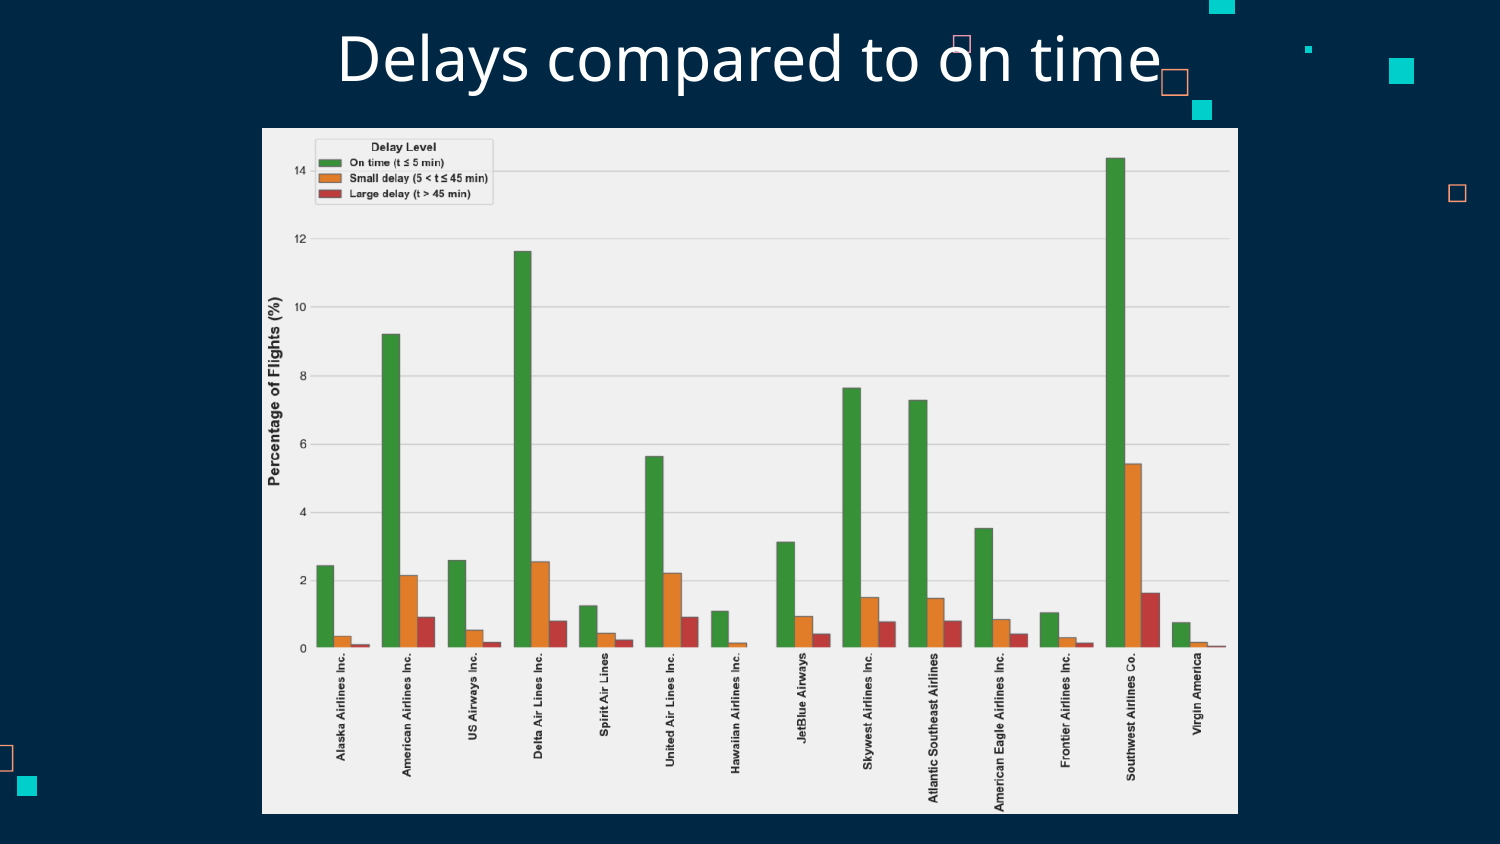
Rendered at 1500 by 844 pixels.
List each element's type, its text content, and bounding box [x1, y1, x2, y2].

title Delays compared to on time [317, 13, 1183, 109]
picture [262, 128, 1238, 814]
